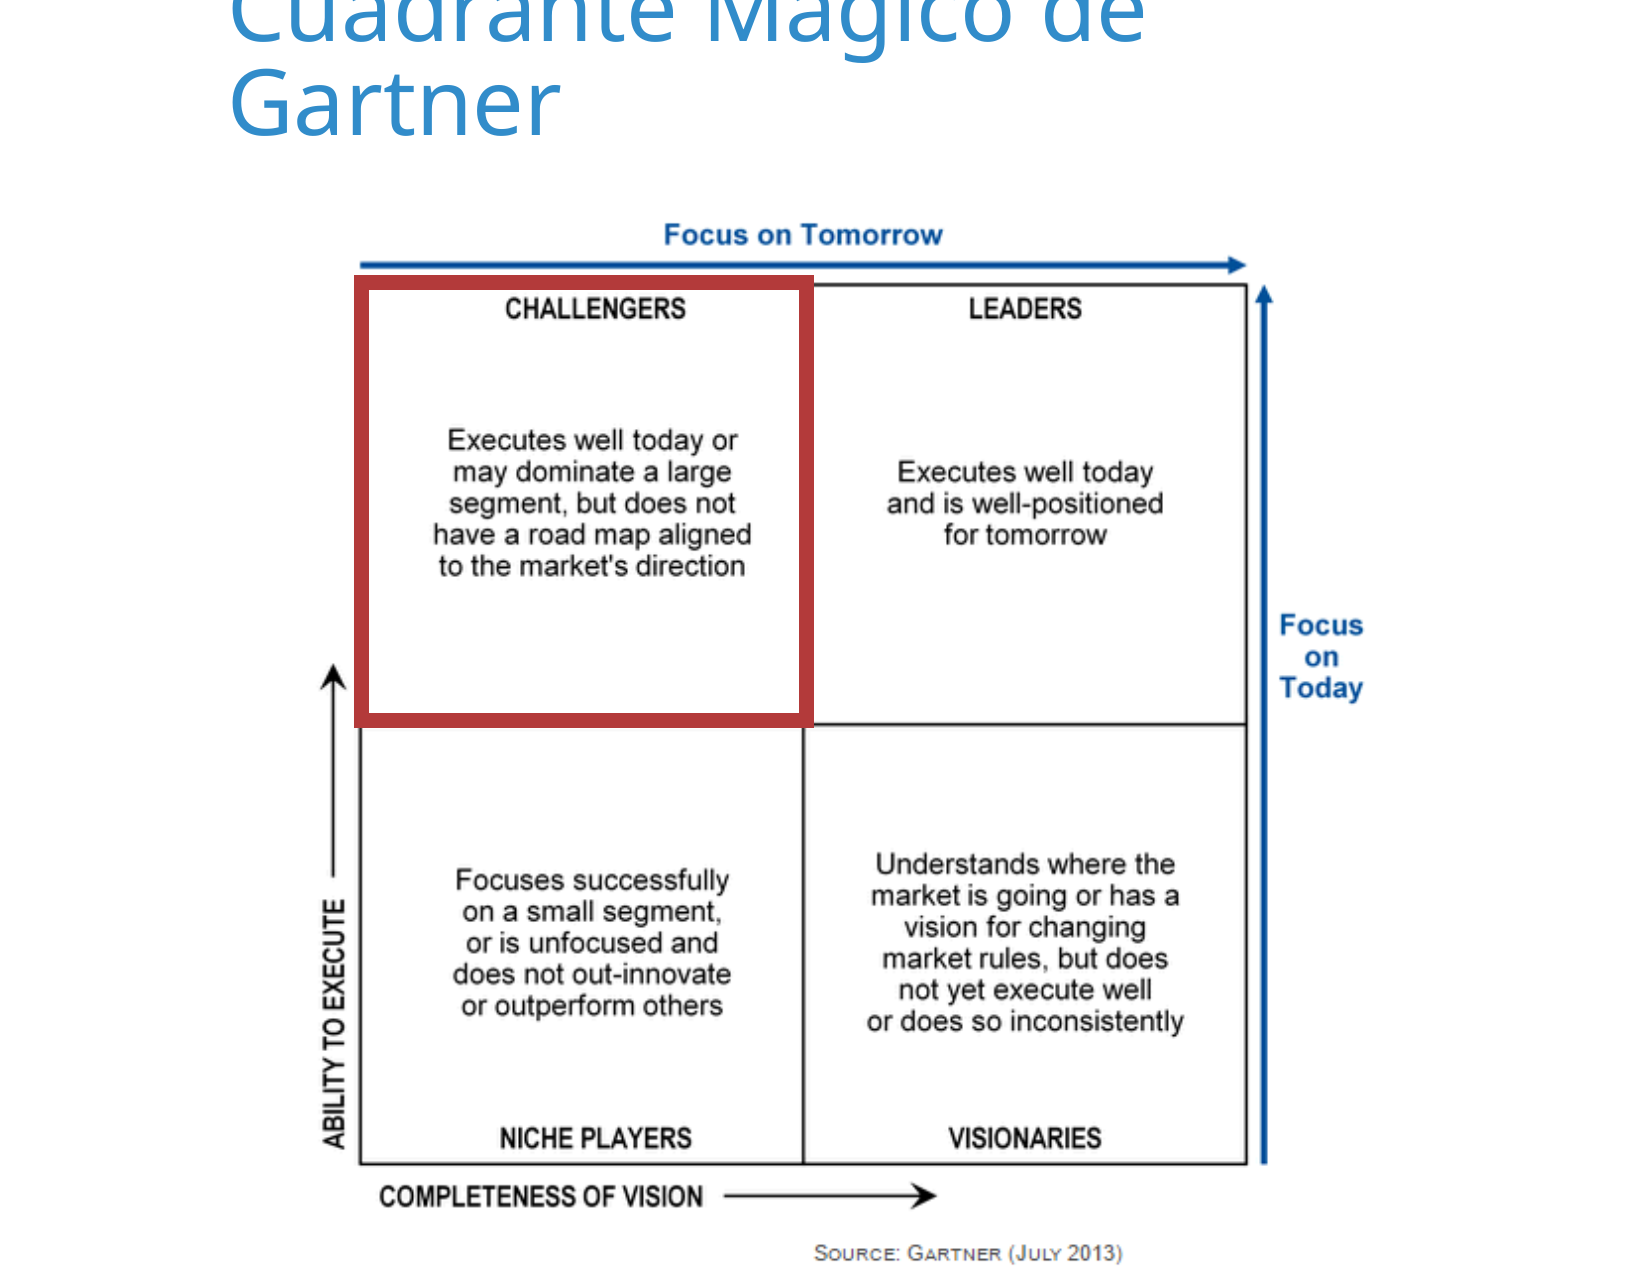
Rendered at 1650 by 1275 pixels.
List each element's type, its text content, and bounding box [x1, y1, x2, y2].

picture [304, 206, 1375, 1275]
list Cuadrante Mágico de Gartner [227, 0, 1453, 121]
